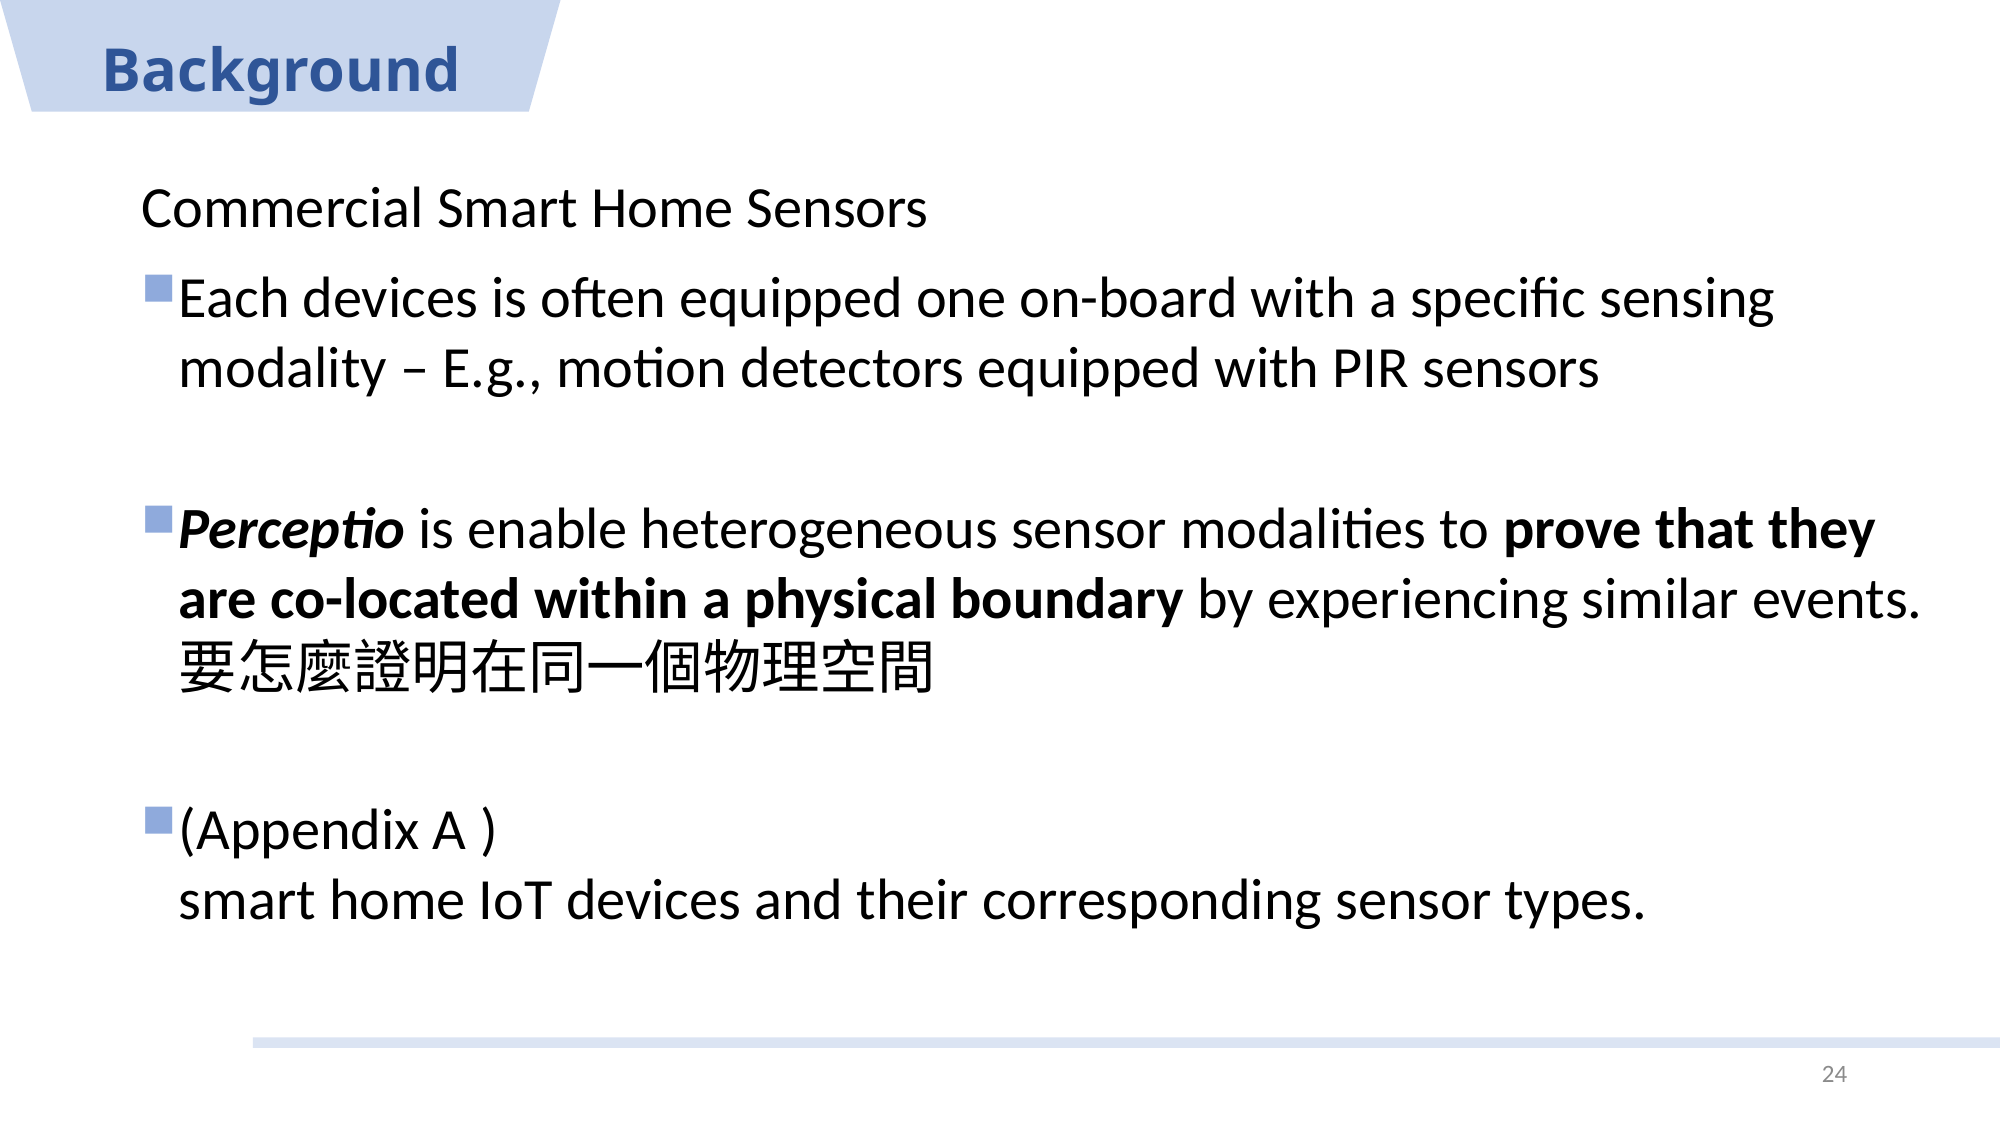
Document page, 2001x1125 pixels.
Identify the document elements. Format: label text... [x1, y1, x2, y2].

slide_number 24 [1412, 1043, 1863, 1103]
list Commercial Smart Home Sensors Each devices is often equipped one on-board with a specific sensing modality – E.g., motion detectors equipped with PIR sensors Perceptio is enable heterogeneous sensor modalities to prove that they are co-located within a physical boundary by experiencing similar events.要怎麼證明在同一個物理空間 (Appendix A ) smart home IoT devices and their corresponding sensor types. [126, 161, 1943, 1027]
title Background [65, 16, 498, 129]
text_box [0, 0, 562, 113]
